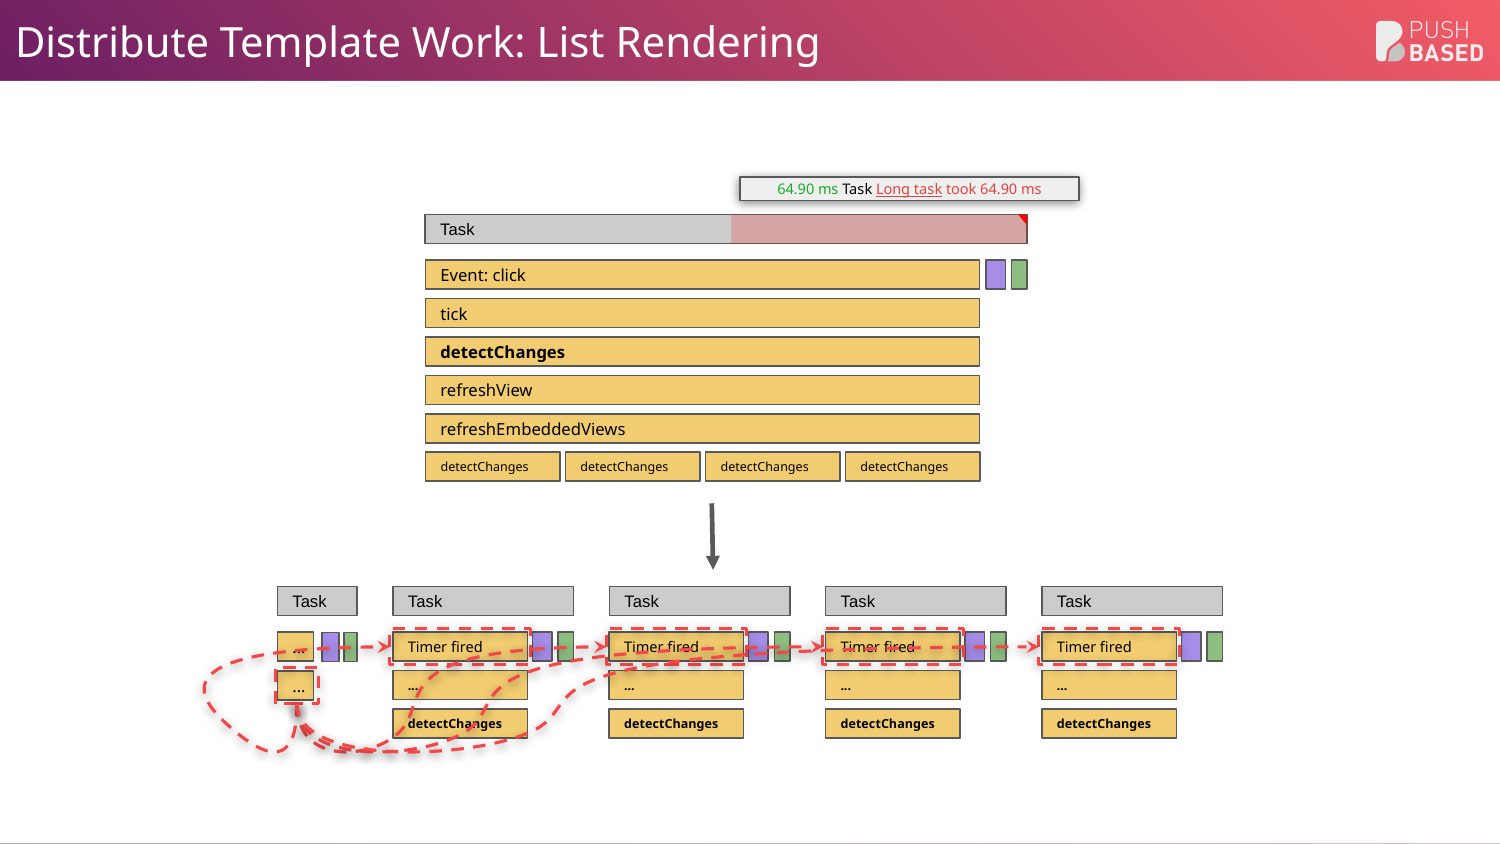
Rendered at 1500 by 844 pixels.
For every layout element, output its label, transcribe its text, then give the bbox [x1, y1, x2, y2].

text_box tick [425, 298, 980, 328]
text_box [1011, 260, 1028, 290]
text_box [314, 628, 373, 722]
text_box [531, 412, 589, 844]
text_box refreshEmbeddedViews [425, 413, 528, 443]
title Distribute Template Work: List Rendering [0, 0, 1351, 81]
picture [1353, 7, 1488, 75]
text_box detectChanges [845, 451, 980, 481]
text_box detectChanges [425, 337, 634, 367]
text_box refreshView [702, 375, 980, 405]
text_box detectChanges [425, 451, 526, 481]
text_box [825, 586, 1007, 739]
text_box Task [425, 214, 731, 244]
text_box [485, 586, 526, 739]
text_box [422, 520, 481, 831]
text_box detectChanges [705, 451, 841, 481]
text_box detectChanges [702, 337, 980, 367]
text_box Event: click [425, 260, 980, 290]
text_box [1018, 214, 1028, 226]
text_box refreshView [425, 375, 634, 405]
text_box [639, 304, 697, 844]
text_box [1041, 586, 1223, 739]
text_box [731, 214, 1028, 244]
text_box 64.90 ms Task Long task took 64.90 ms [739, 176, 1079, 201]
text_box [985, 260, 1006, 290]
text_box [277, 586, 358, 700]
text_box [392, 586, 417, 739]
text_box refreshEmbeddedViews [702, 413, 980, 443]
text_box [702, 586, 791, 739]
text_box detectChanges [594, 451, 634, 481]
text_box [609, 586, 634, 739]
text_box refreshEmbeddedViews [592, 413, 634, 443]
